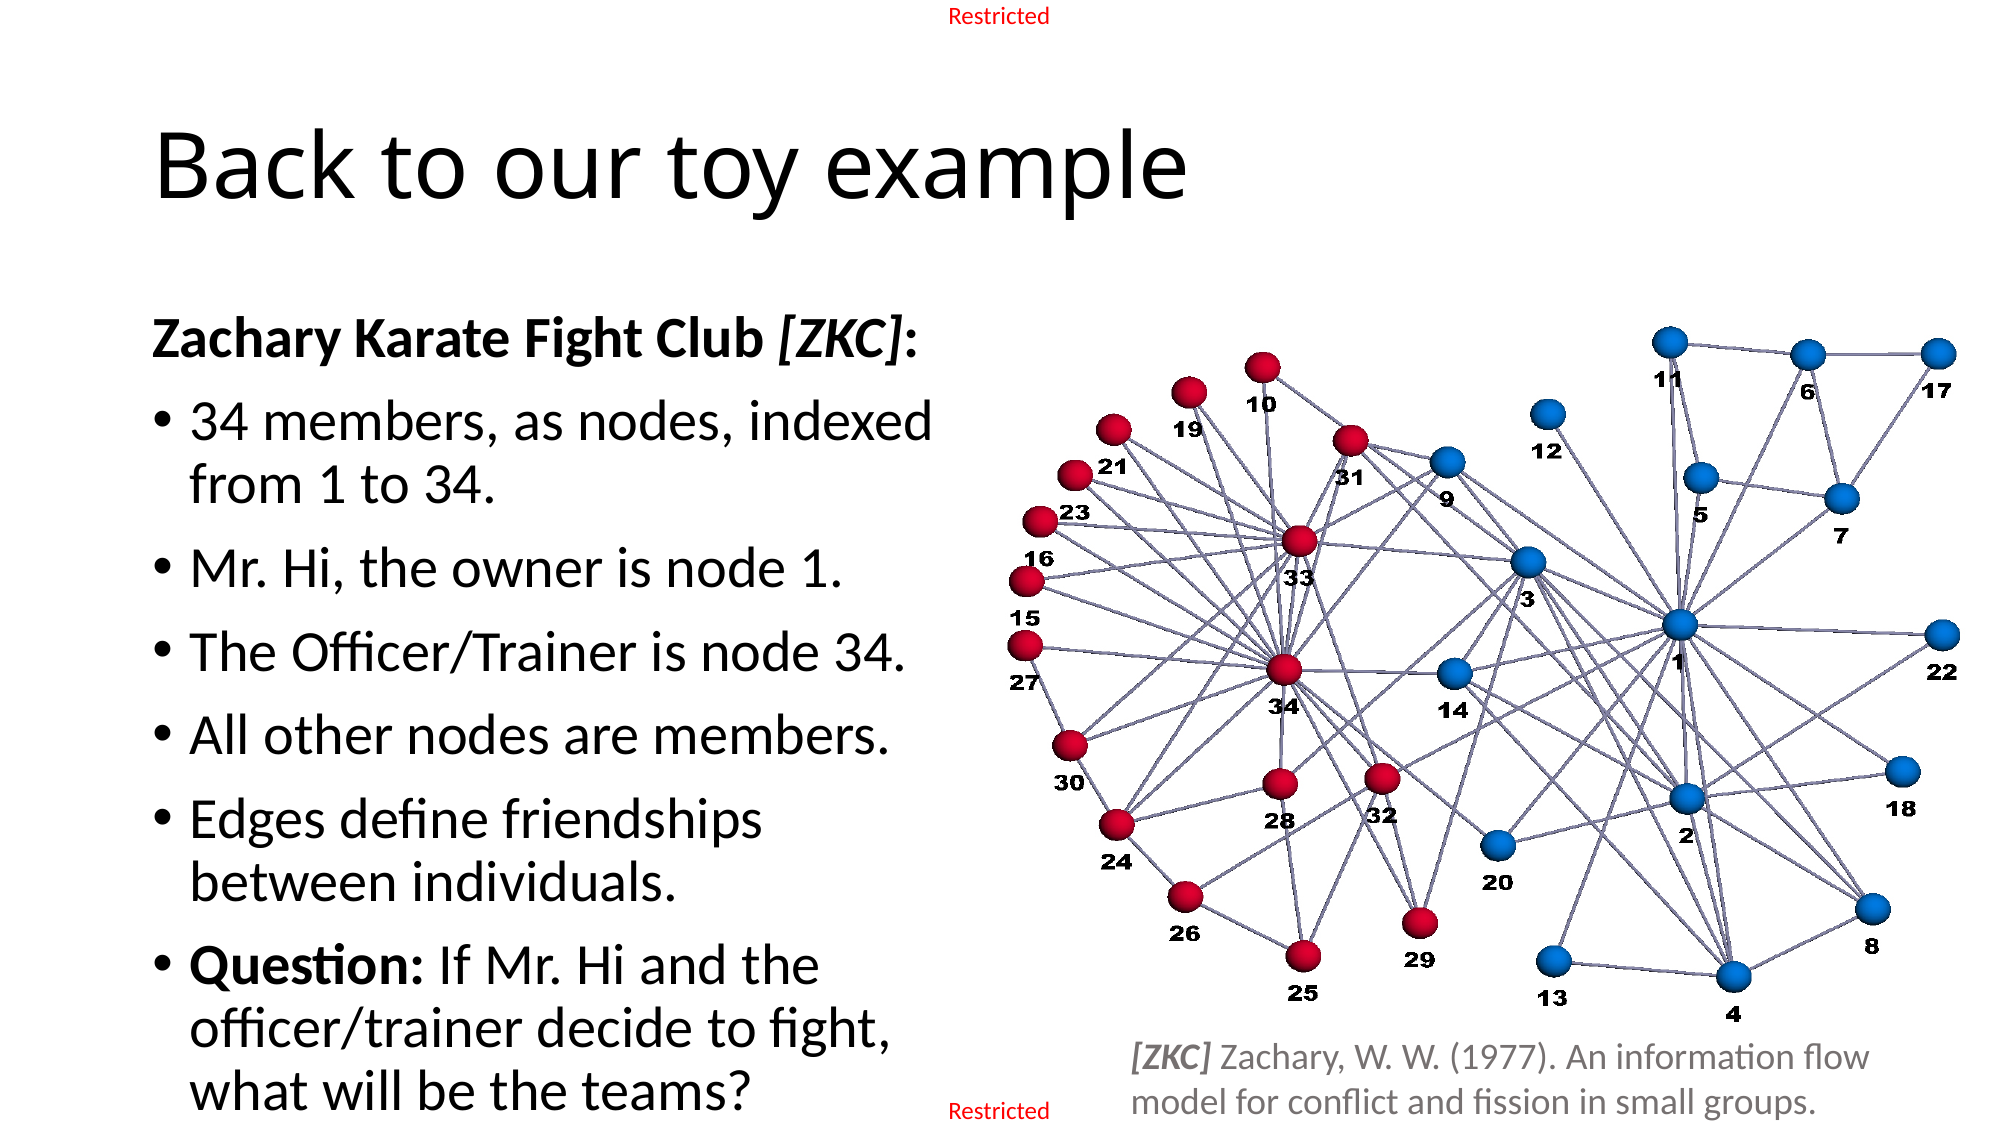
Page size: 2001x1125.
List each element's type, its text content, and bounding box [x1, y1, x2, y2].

list Zachary Karate Fight Club [ZKC]: 34 members, as nodes, indexed from 1 to 34. Mr. Hi, the owner is node 1. The Officer/Trainer is node 34. All other nodes are members. Edges define friendships between individuals. Question: If Mr. Hi and the officer/trainer decide to fight, what will be the teams? [137, 299, 988, 1125]
title Back to our toy example [137, 59, 1863, 278]
picture [987, 317, 1980, 1031]
text_box [ZKC] Zachary, W. W. (1977). An information flow model for conflict and fission in small groups. [1115, 1031, 1980, 1125]
